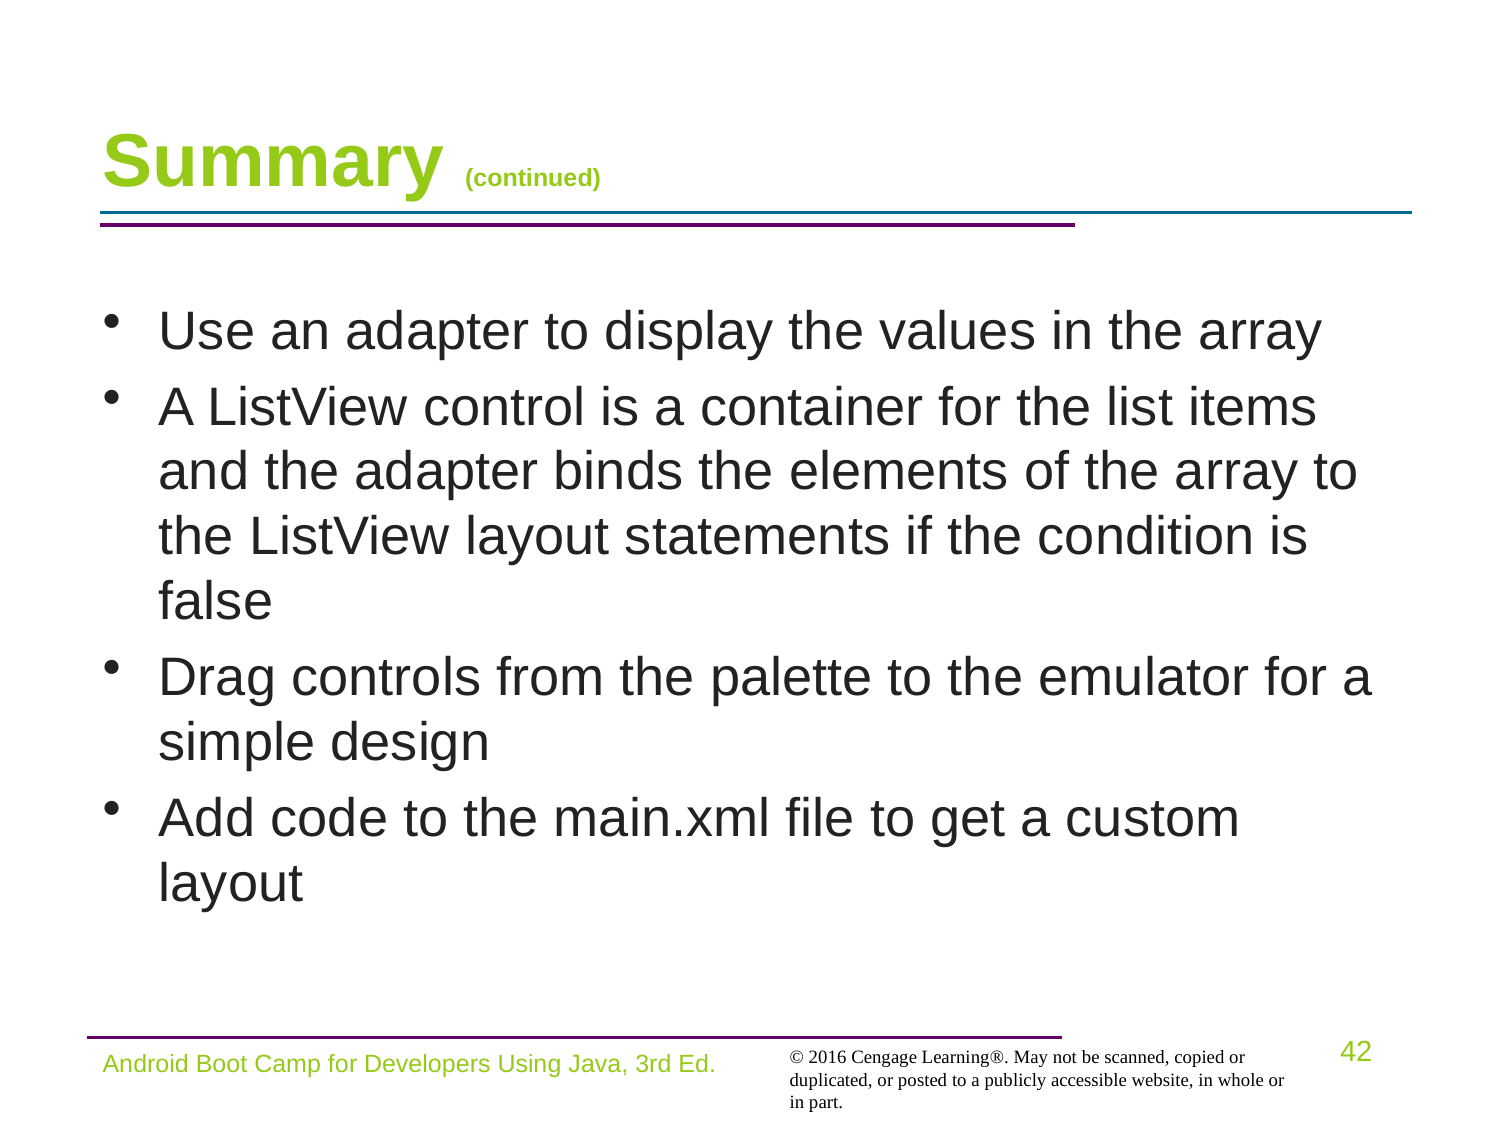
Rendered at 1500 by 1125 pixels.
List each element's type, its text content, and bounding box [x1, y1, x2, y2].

title Summary (continued) [87, 62, 1413, 251]
list Use an adapter to display the values in the array A ListView control is a container for the list items and the adapter binds the elements of the array to the ListView layout statements if the condition is false Drag controls from the palette to the emulator for a simple design Add code to the main.xml file to get a custom layout [87, 287, 1413, 1026]
footer Android Boot Camp for Developers Using Java, 3rd Ed. [87, 1025, 988, 1100]
slide_number 42 [1074, 1025, 1388, 1100]
